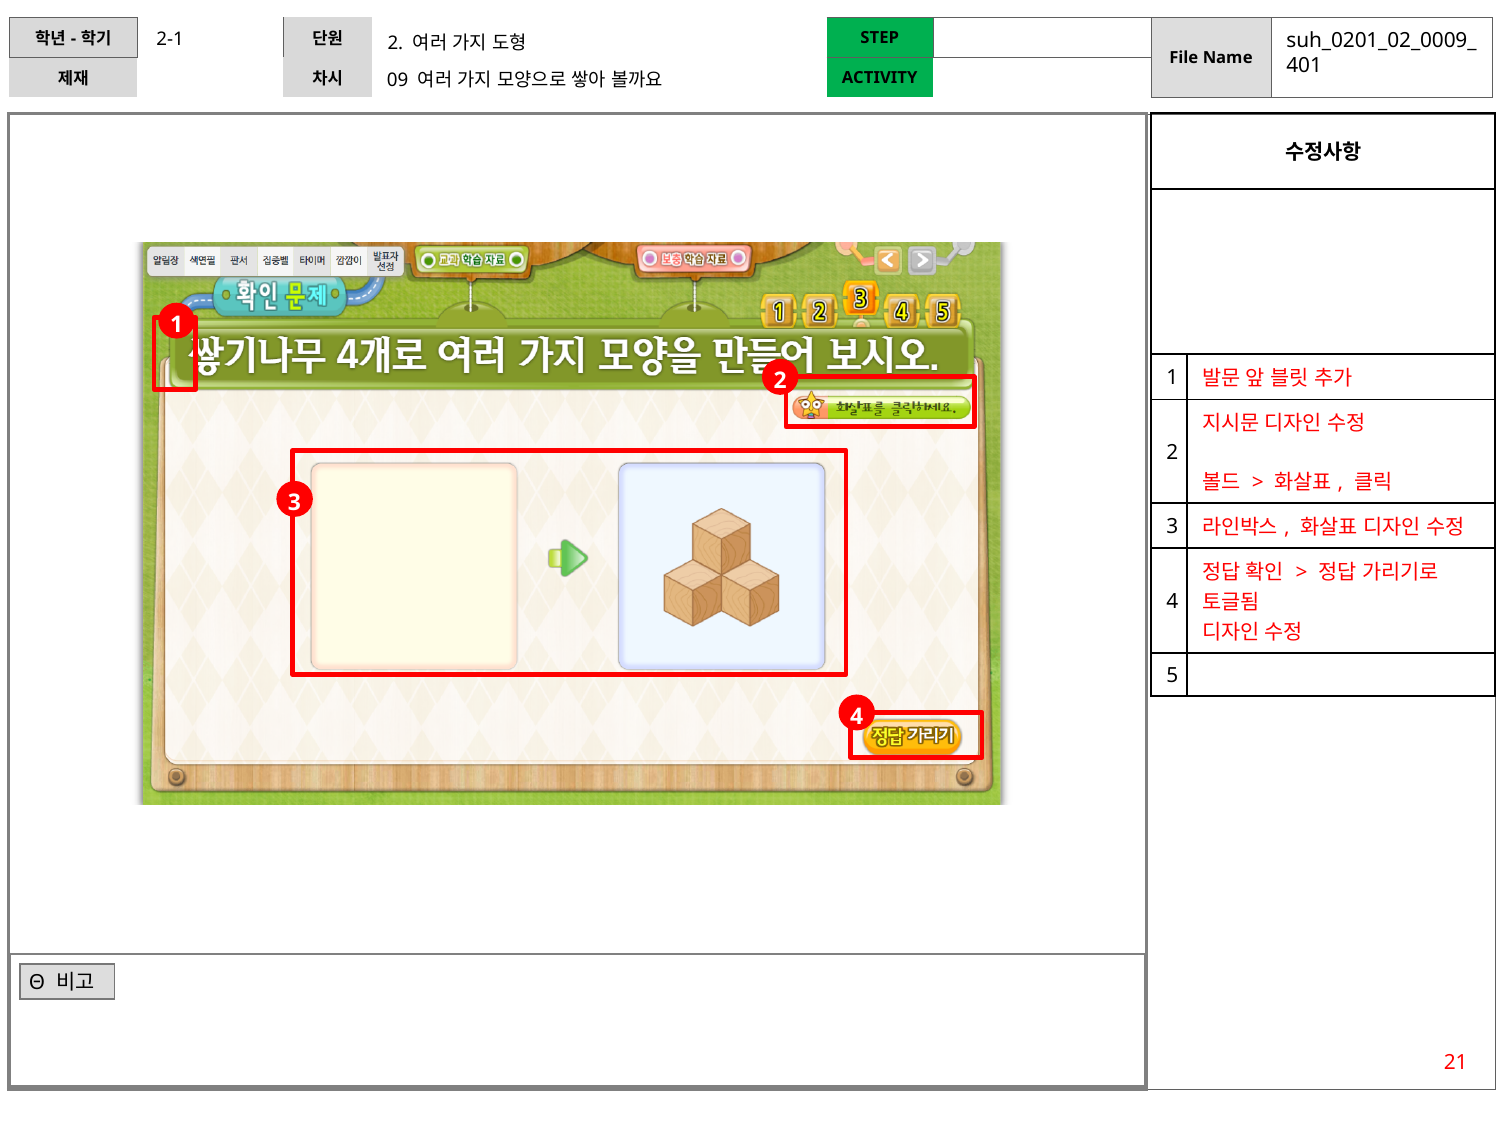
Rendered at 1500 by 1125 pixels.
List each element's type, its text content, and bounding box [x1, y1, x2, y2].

text_box 2-1 [141, 18, 284, 55]
table_cell 2 [1152, 400, 1186, 502]
table_cell 1 [1152, 355, 1186, 399]
table_cell 5 [1152, 654, 1186, 695]
table_cell [1188, 654, 1494, 695]
text_box suh_0201_02_0009_401 [1271, 18, 1500, 84]
picture [13, 241, 1129, 805]
table_cell 4 [1152, 549, 1186, 652]
table_cell [1152, 190, 1494, 353]
table_cell 3 [1152, 504, 1186, 547]
table_cell 정답 확인 > 정답 가리기로 토글됨 디자인 수정 [1188, 549, 1494, 652]
table_cell 발문 앞 블릿 추가 [1188, 355, 1494, 399]
table_header 수정사항 [1152, 114, 1494, 188]
table_cell 라인박스, 화살표 디자인 수정 [1188, 504, 1494, 547]
text_box 2. 여러 가지 도형 [372, 23, 828, 48]
text_box 09 여러 가지 모양으로 쌓아 볼까요 [372, 60, 821, 96]
table_cell 지시문 디자인 수정 볼드 > 화살표, 클릭 [1188, 400, 1494, 502]
